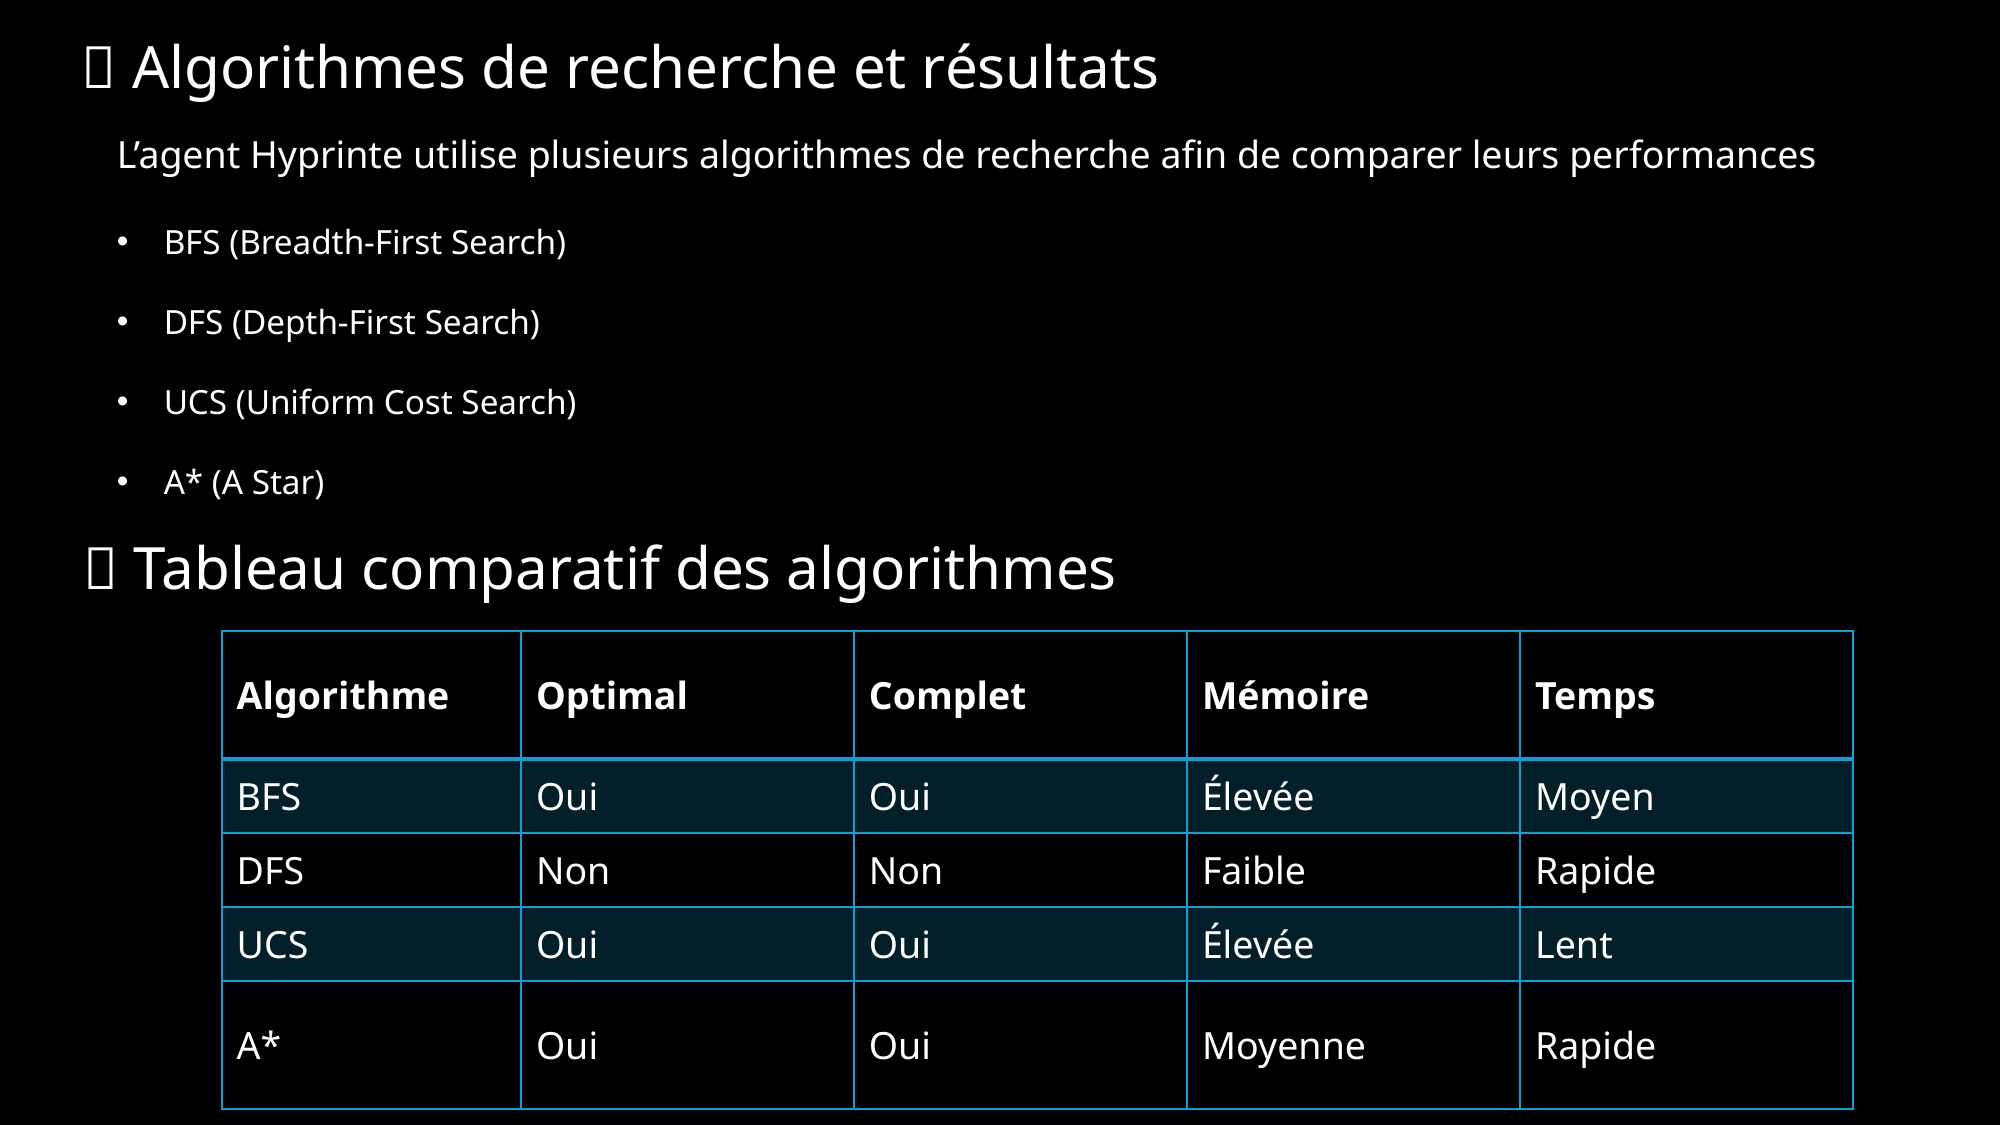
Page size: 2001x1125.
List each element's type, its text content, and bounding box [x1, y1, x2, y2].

table_cell Faible [1188, 834, 1519, 906]
table_cell Oui [522, 908, 853, 980]
table_cell Rapide [1521, 834, 1852, 906]
table_cell DFS [223, 834, 520, 906]
table_cell Non [522, 834, 853, 906]
table_cell Moyen [1521, 761, 1852, 832]
table_cell Élevée [1188, 761, 1519, 832]
table_cell Oui [522, 761, 853, 832]
table_cell A* [223, 982, 520, 1108]
table_cell Rapide [1521, 982, 1852, 1108]
table_header Algorithme [223, 632, 520, 757]
table_header Temps [1521, 632, 1852, 757]
table_cell Oui [855, 761, 1186, 832]
table_header Complet [855, 632, 1186, 757]
text_box 🔹 Tableau comparatif des algorithmes [68, 523, 1132, 609]
table_cell UCS [223, 908, 520, 980]
table_cell Oui [855, 908, 1186, 980]
text_box 🔹 Algorithmes de recherche et résultats [67, 23, 1175, 109]
text_box L’agent Hyprinte utilise plusieurs algorithmes de recherche afin de comparer leurs performances BFS (Breadth-First Search) DFS (Depth-First Search) UCS (Uniform Cost Search) A* (A Star) [102, 124, 1834, 509]
table_header Optimal [522, 632, 853, 757]
table_cell Oui [522, 982, 853, 1108]
table_header Mémoire [1188, 632, 1519, 757]
table_cell Lent [1521, 908, 1852, 980]
table_cell Non [855, 834, 1186, 906]
table_cell BFS [223, 761, 520, 832]
table_cell Élevée [1188, 908, 1519, 980]
table_cell Oui [855, 982, 1186, 1108]
table_cell Moyenne [1188, 982, 1519, 1108]
